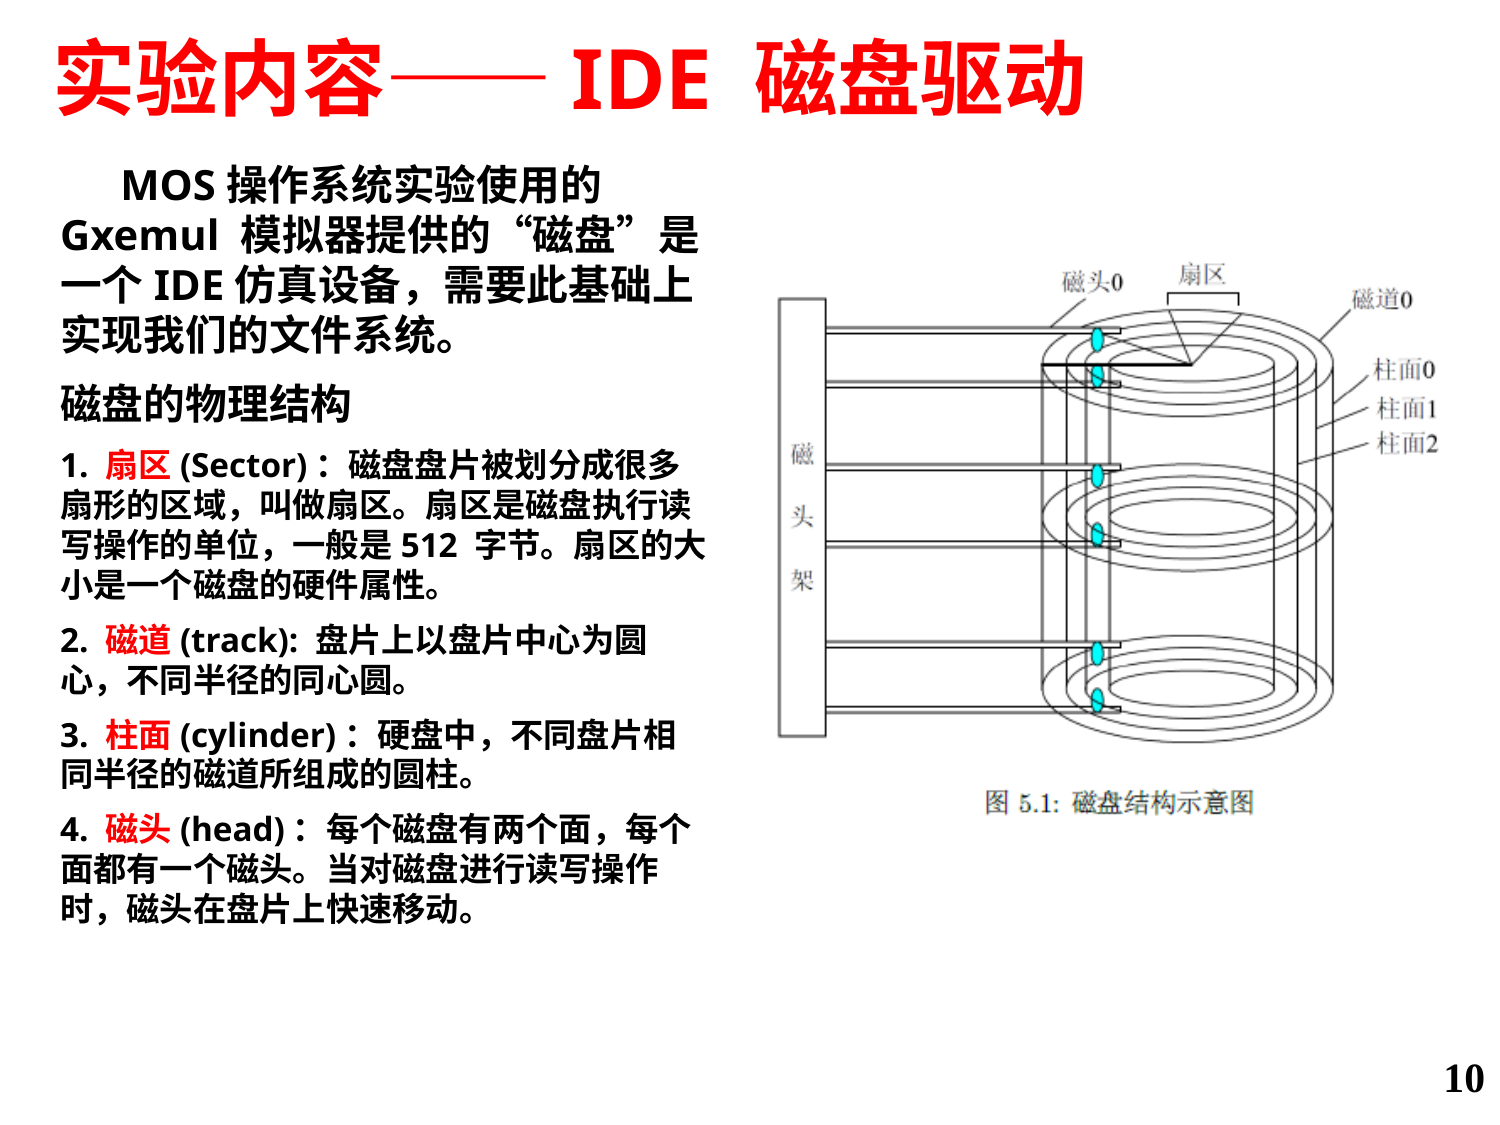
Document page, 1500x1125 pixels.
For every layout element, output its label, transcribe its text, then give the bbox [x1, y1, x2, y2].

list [746, 225, 1474, 843]
title 实验内容——IDE 磁盘驱动 [37, 31, 1415, 120]
text_box MOS操作系统实验使用的Gxemul 模拟器提供的“磁盘”是一个IDE仿真设备，需要此基础上实现我们的文件系统。 磁盘的物理结构 1. 扇区(Sector)：磁盘盘片被划分成很多扇形的区域，叫做扇区。扇区是磁盘执行读写操作的单位，一般是512 字节。扇区的大小是一个磁盘的硬件属性。 2. 磁道(track): 盘片上以盘片中心为圆心，不同半径的同心圆。 3. 柱面(cylinder)：硬盘中，不同盘片相同半径的磁道所组成的圆柱。 4. 磁头(head)：每个磁盘有两个面，每个面都有一个磁头。当对磁盘进行读写操作时，磁头在盘片上快速移动。 [45, 151, 725, 1032]
